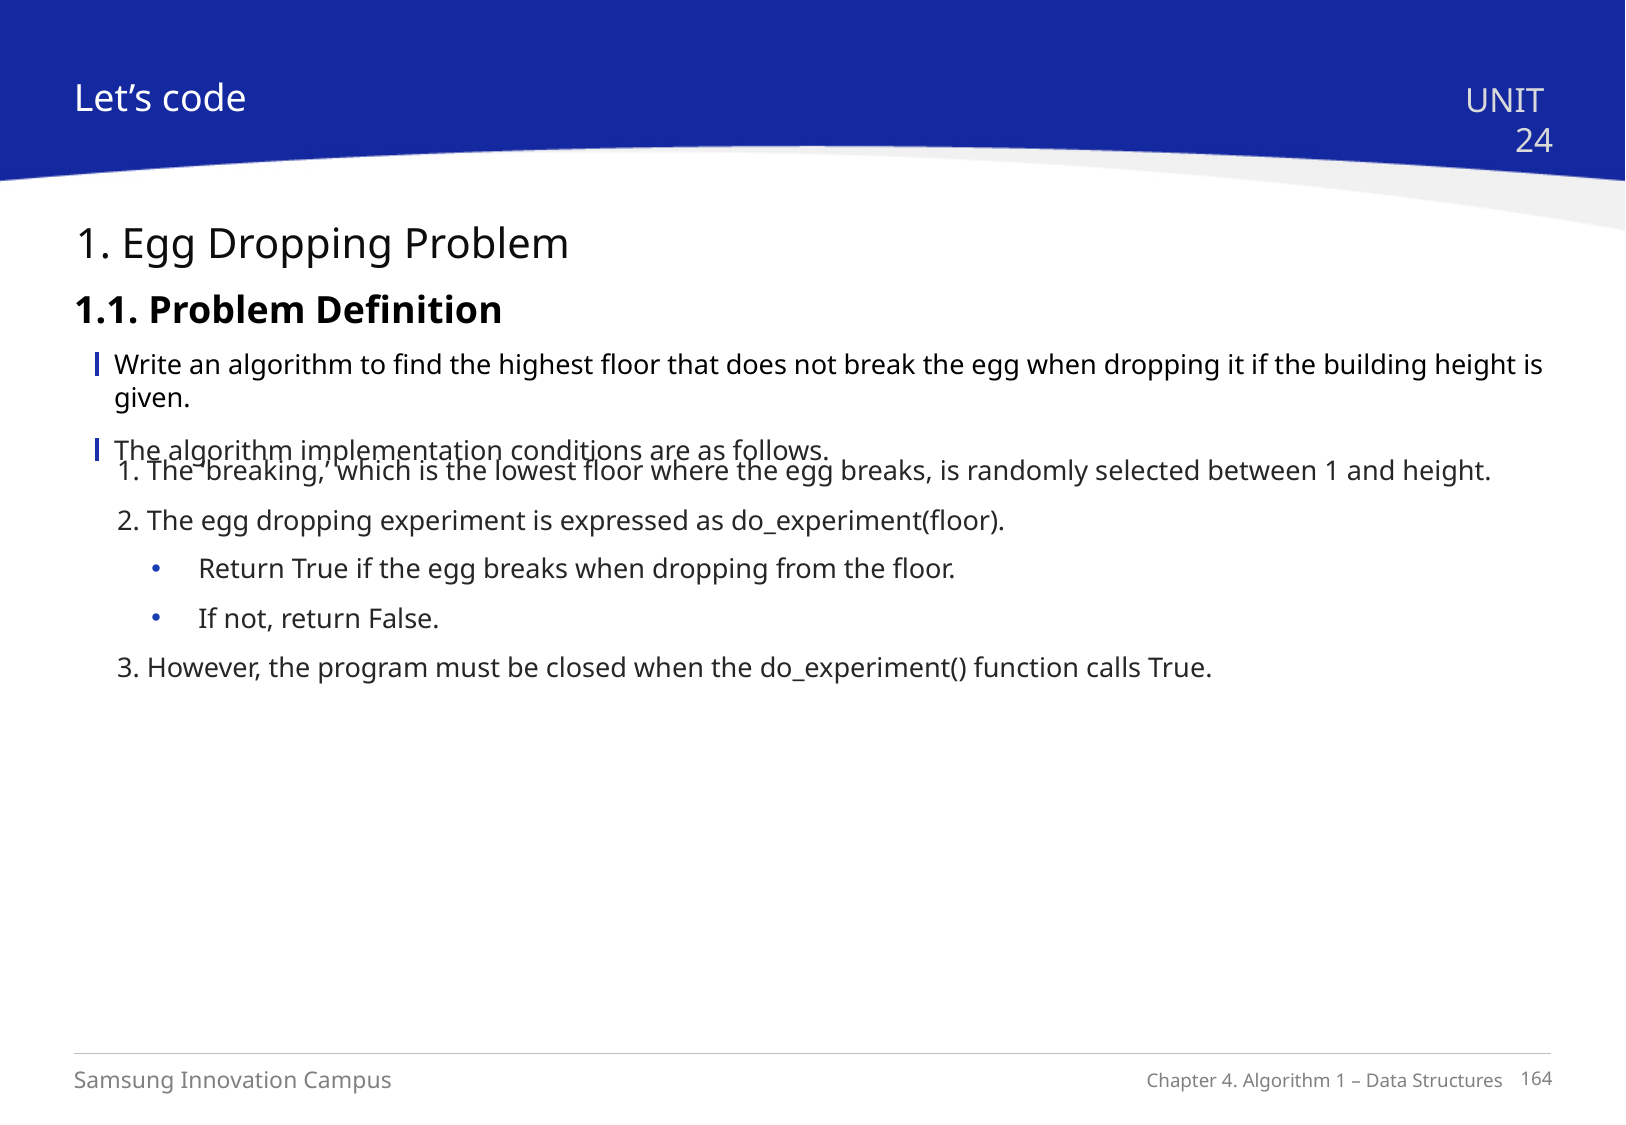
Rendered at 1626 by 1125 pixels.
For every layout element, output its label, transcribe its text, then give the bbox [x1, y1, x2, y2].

picture [0, 0, 1625, 1125]
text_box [59, 216, 1554, 339]
text_box UNIT 24 [1422, 78, 1554, 159]
text_box Return True if the egg breaks when dropping from the floor. If not, return False. [150, 551, 1566, 635]
text_box 1. The ‘breaking,’ which is the lowest floor where the egg breaks, is randomly selected between 1 and height. 2. The egg dropping experiment is expressed as do_experiment(floor). 3. However, the program must be closed when the do_experiment() function calls True. [116, 453, 1532, 684]
text_box Write an algorithm to find the highest floor that does not break the egg when dropping it if the building height is given. The algorithm implementation conditions are as follows. [94, 346, 1554, 467]
text_box Let’s code [73, 73, 981, 120]
